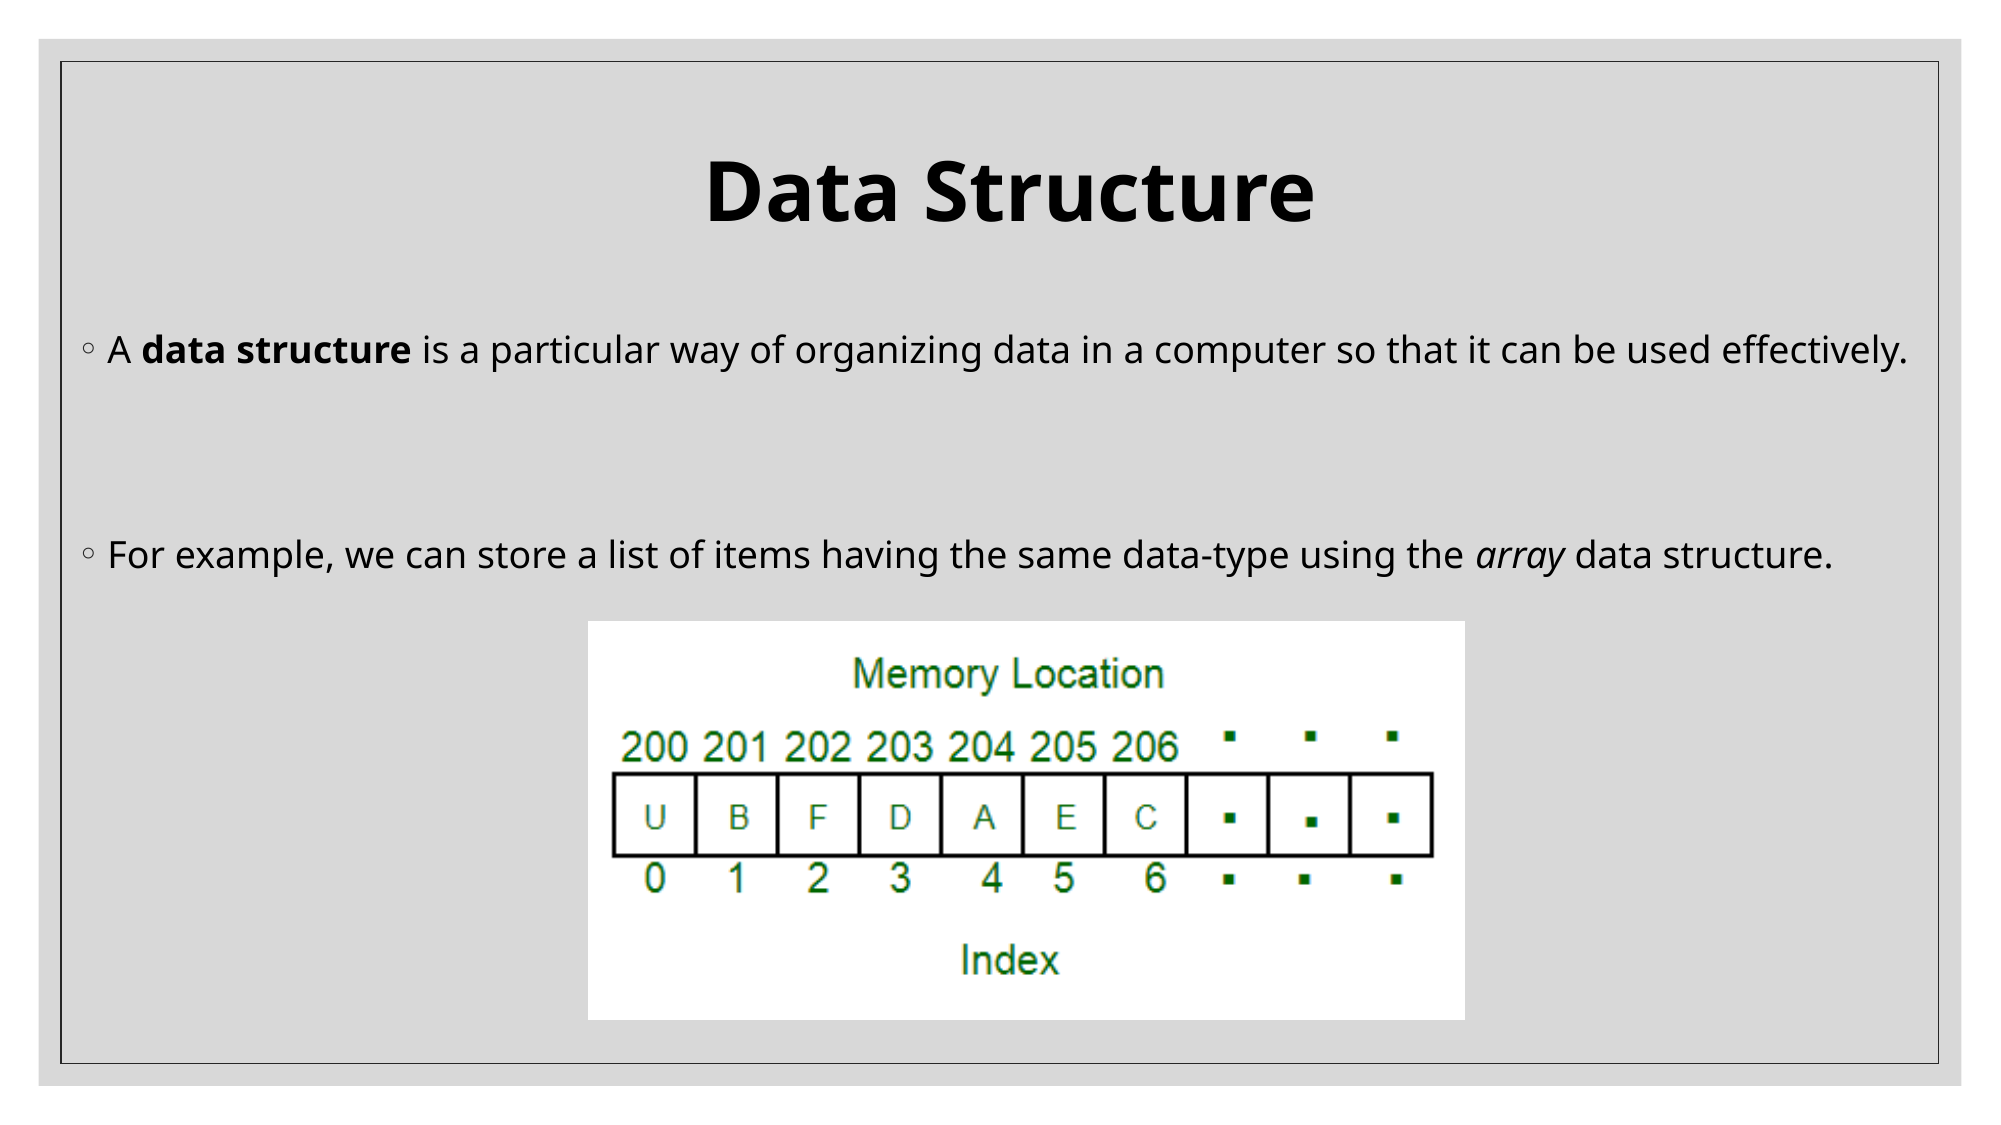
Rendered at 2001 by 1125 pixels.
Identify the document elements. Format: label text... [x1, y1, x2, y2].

title Data Structure [174, 105, 1825, 283]
picture [588, 620, 1465, 1020]
list A data structure is a particular way of organizing data in a computer so that it can be used effectively. For example, we can store a list of items having the same data-type using the array data structure. [62, 314, 1938, 1064]
